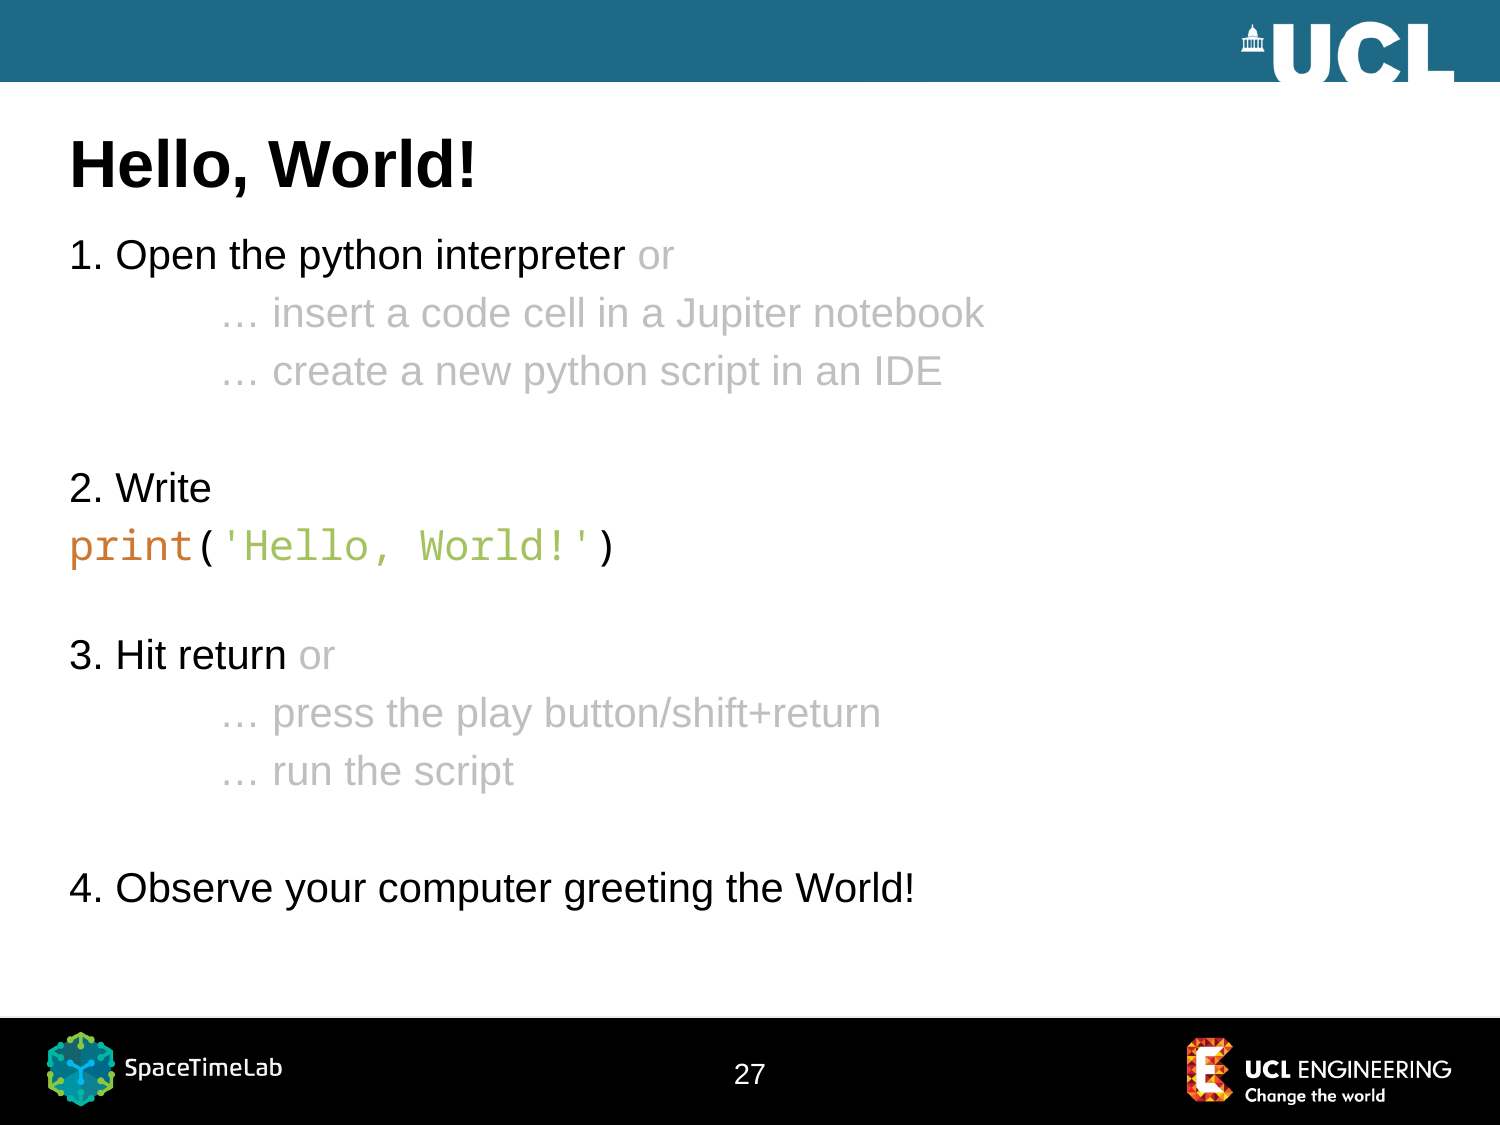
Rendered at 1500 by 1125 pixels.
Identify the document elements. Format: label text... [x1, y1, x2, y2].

picture [0, 990, 1500, 1125]
footer 27 [496, 1042, 1004, 1103]
title Hello, World! [54, 113, 1447, 197]
list 1. Open the python interpreter or … insert a code cell in a Jupiter notebook … create a new python script in an IDE 2. Write print('Hello, World!') 3. Hit return or … press the play button/shift+return … run the script 4. Observe your computer greeting the World! [54, 219, 1447, 988]
